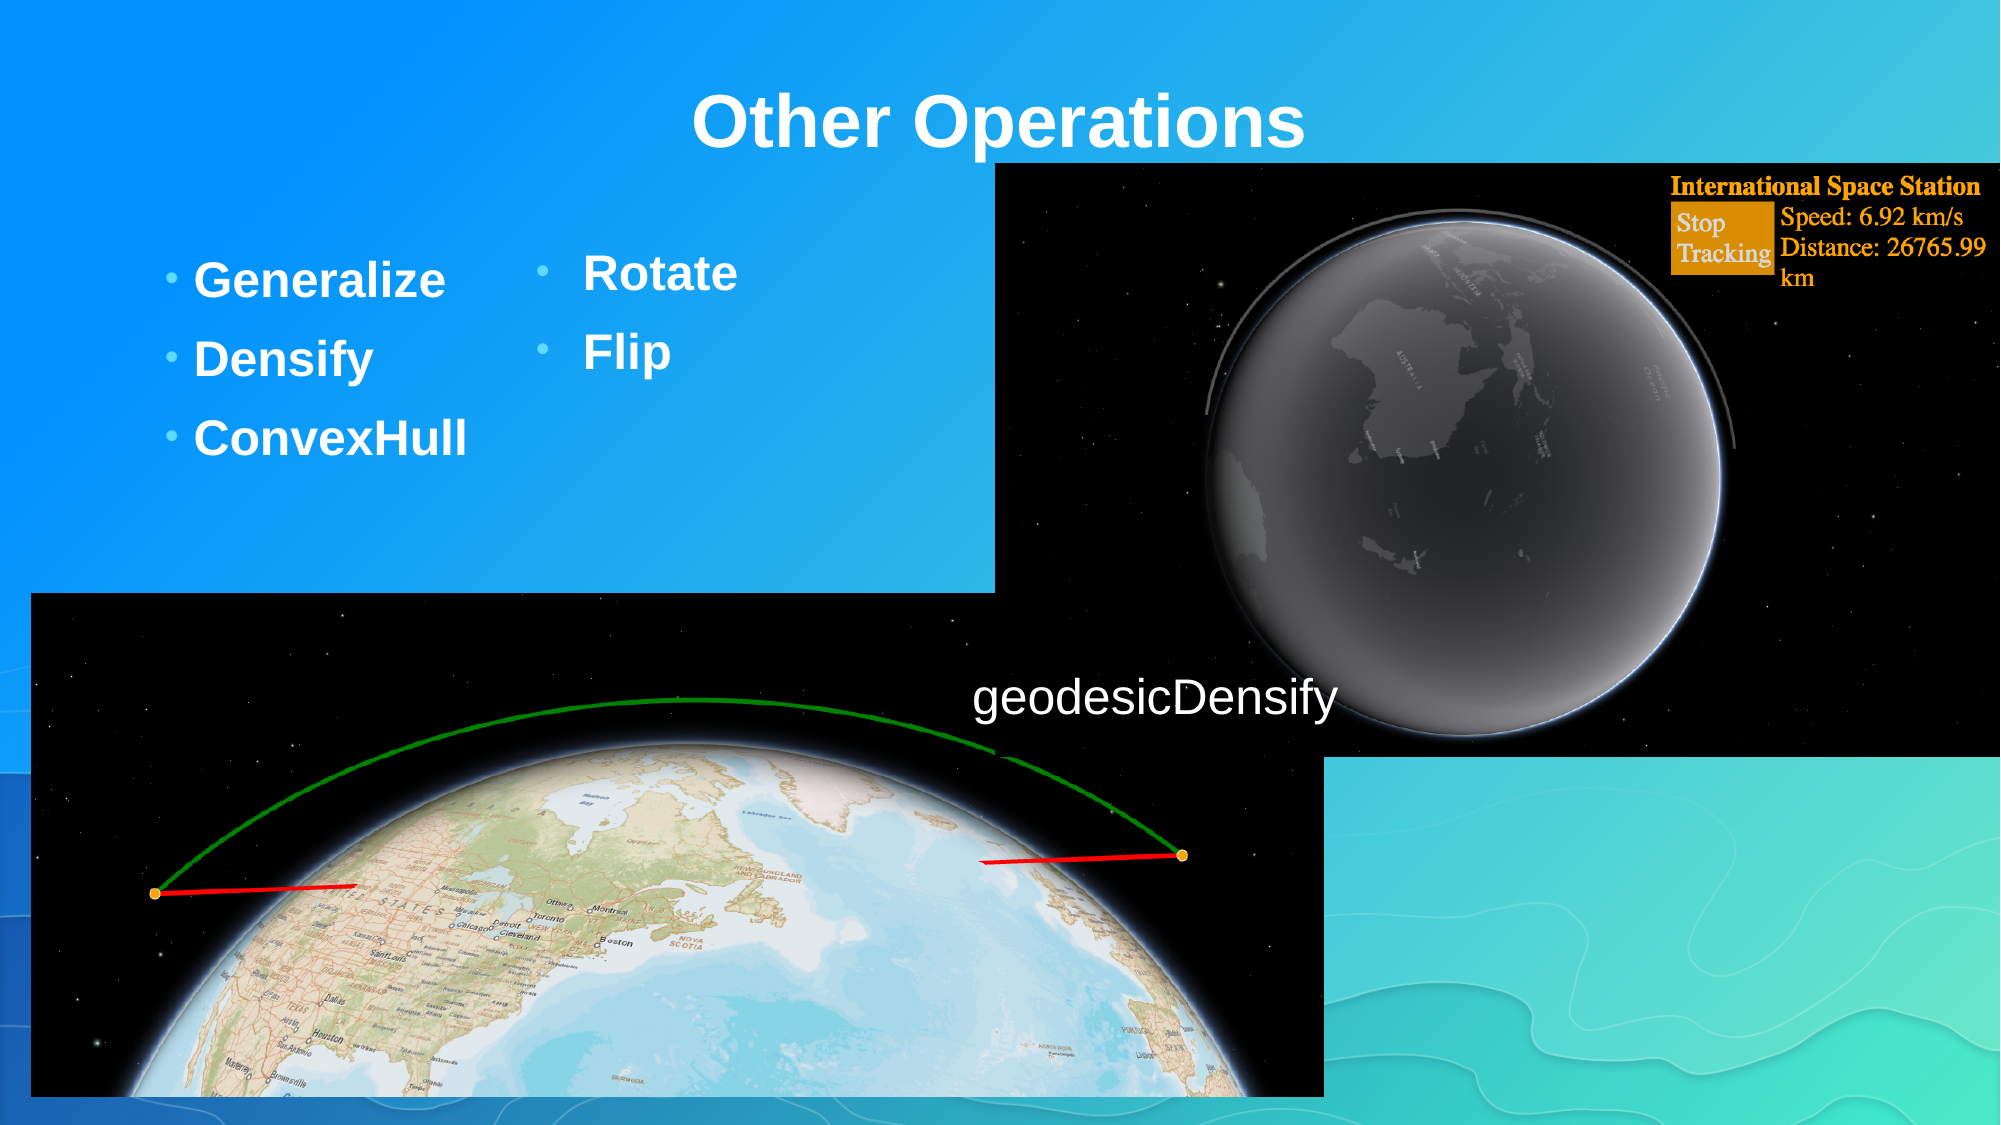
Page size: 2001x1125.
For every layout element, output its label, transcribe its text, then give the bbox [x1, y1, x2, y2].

picture [0, 163, 2000, 1125]
text_box [0, 0, 2000, 649]
text_box Rotate Flip [535, 240, 955, 592]
text_box Generalize Densify ConvexHull [150, 240, 535, 592]
text_box Other Operations [111, 72, 1888, 163]
